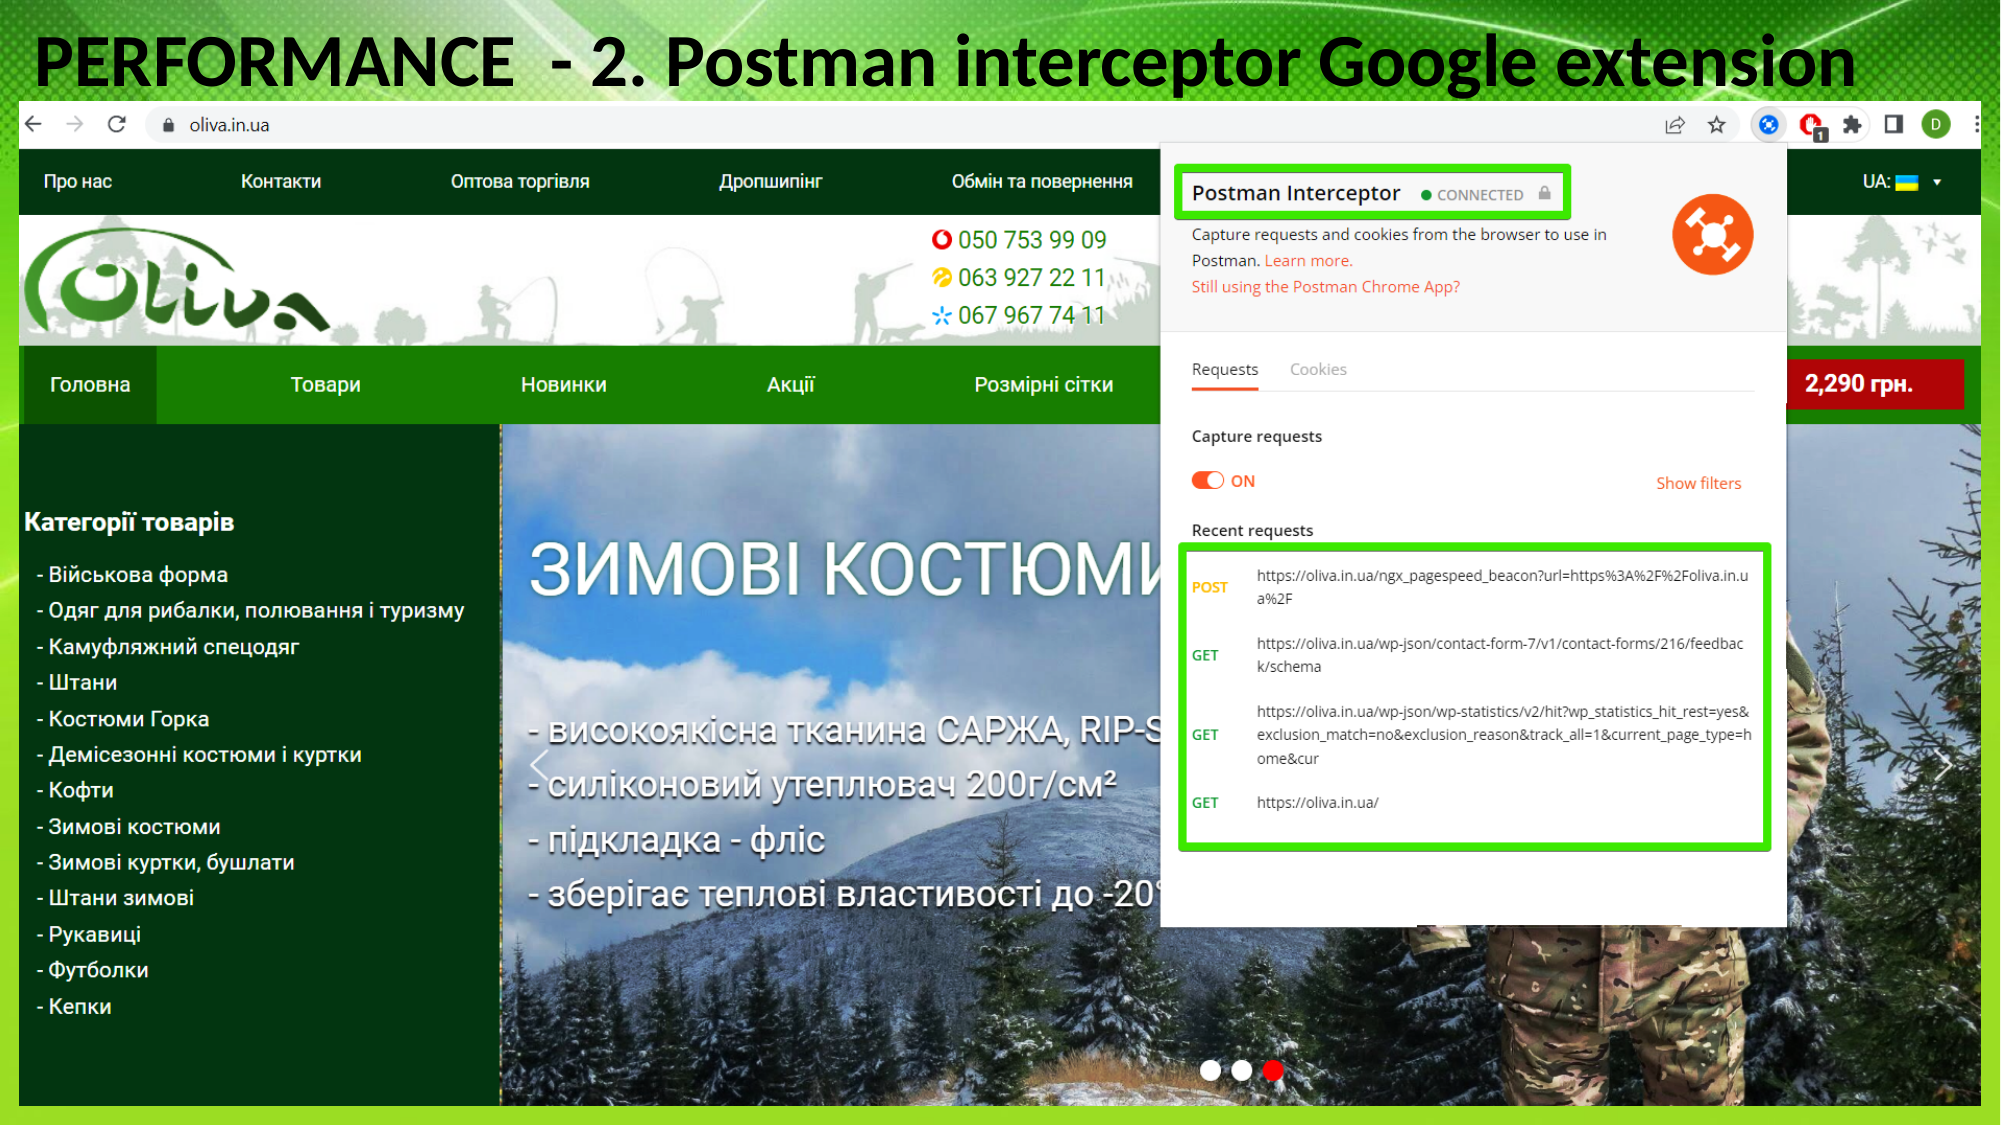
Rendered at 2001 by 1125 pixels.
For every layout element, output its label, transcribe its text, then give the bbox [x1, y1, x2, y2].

picture [0, 0, 2001, 1125]
text_box PERFORMANCE - 2. Postman interceptor Google extension [19, 4, 1981, 100]
